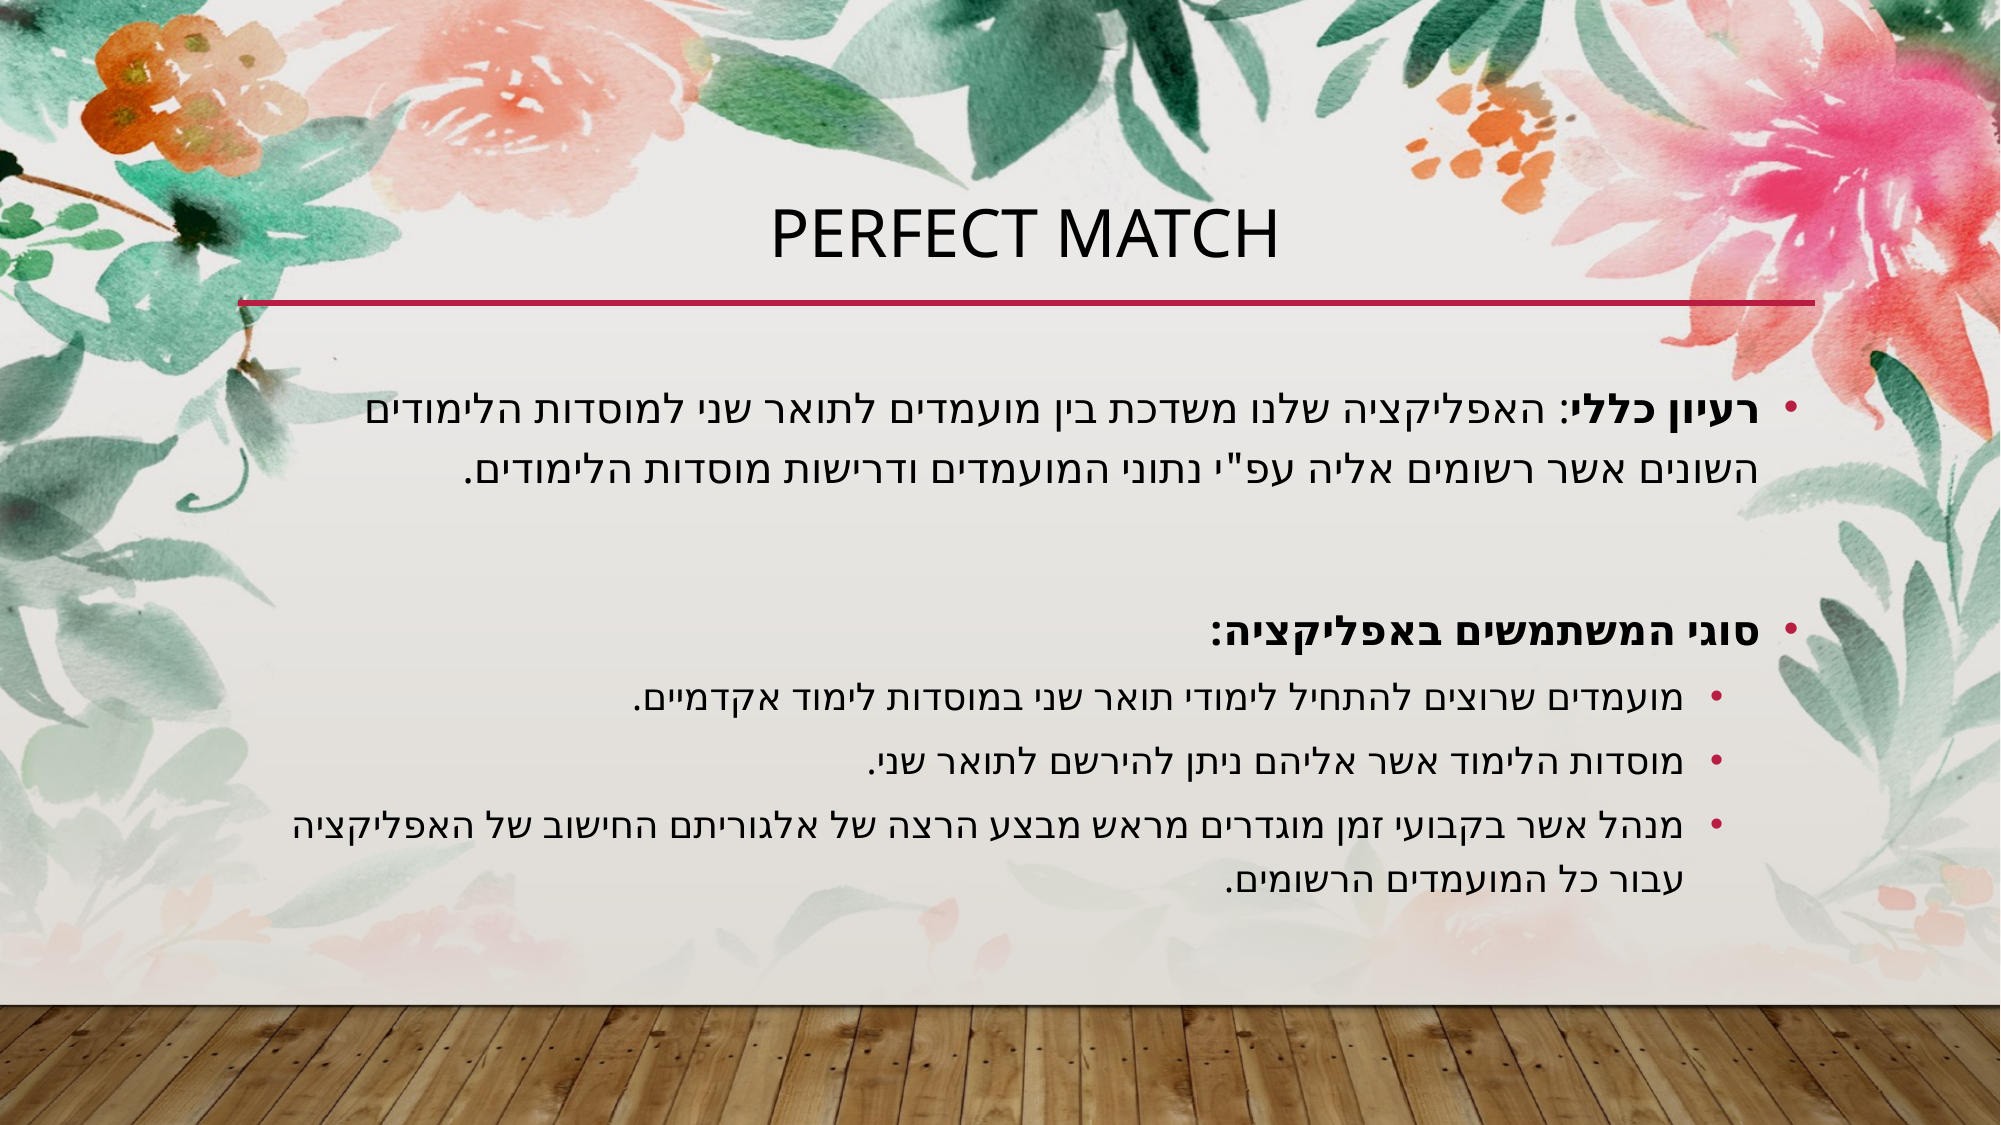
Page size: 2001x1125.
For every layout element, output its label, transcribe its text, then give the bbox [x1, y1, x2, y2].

picture [0, 0, 2001, 396]
list רעיון כללי: האפליקציה שלנו משדכת בין מועמדים לתואר שני למוסדות הלימודים השונים אשר רשומים אליה עפ"י נתוני המועמדים ודרישות מוסדות הלימודים. סוגי המשתמשים באפליקציה: מועמדים שרוצים להתחיל לימודי תואר שני במוסדות לימוד אקדמיים. מוסדות הלימוד אשר אליהם ניתן להירשם לתואר שני. מנהל אשר בקבועי זמן מוגדרים מראש מבצע הרצה של אלגוריתם החישוב של האפליקציה עבור כל המועמדים הרשומים. [238, 364, 1814, 1008]
picture [0, 1005, 2001, 1125]
title PERFECT MATCH [238, 191, 1814, 364]
